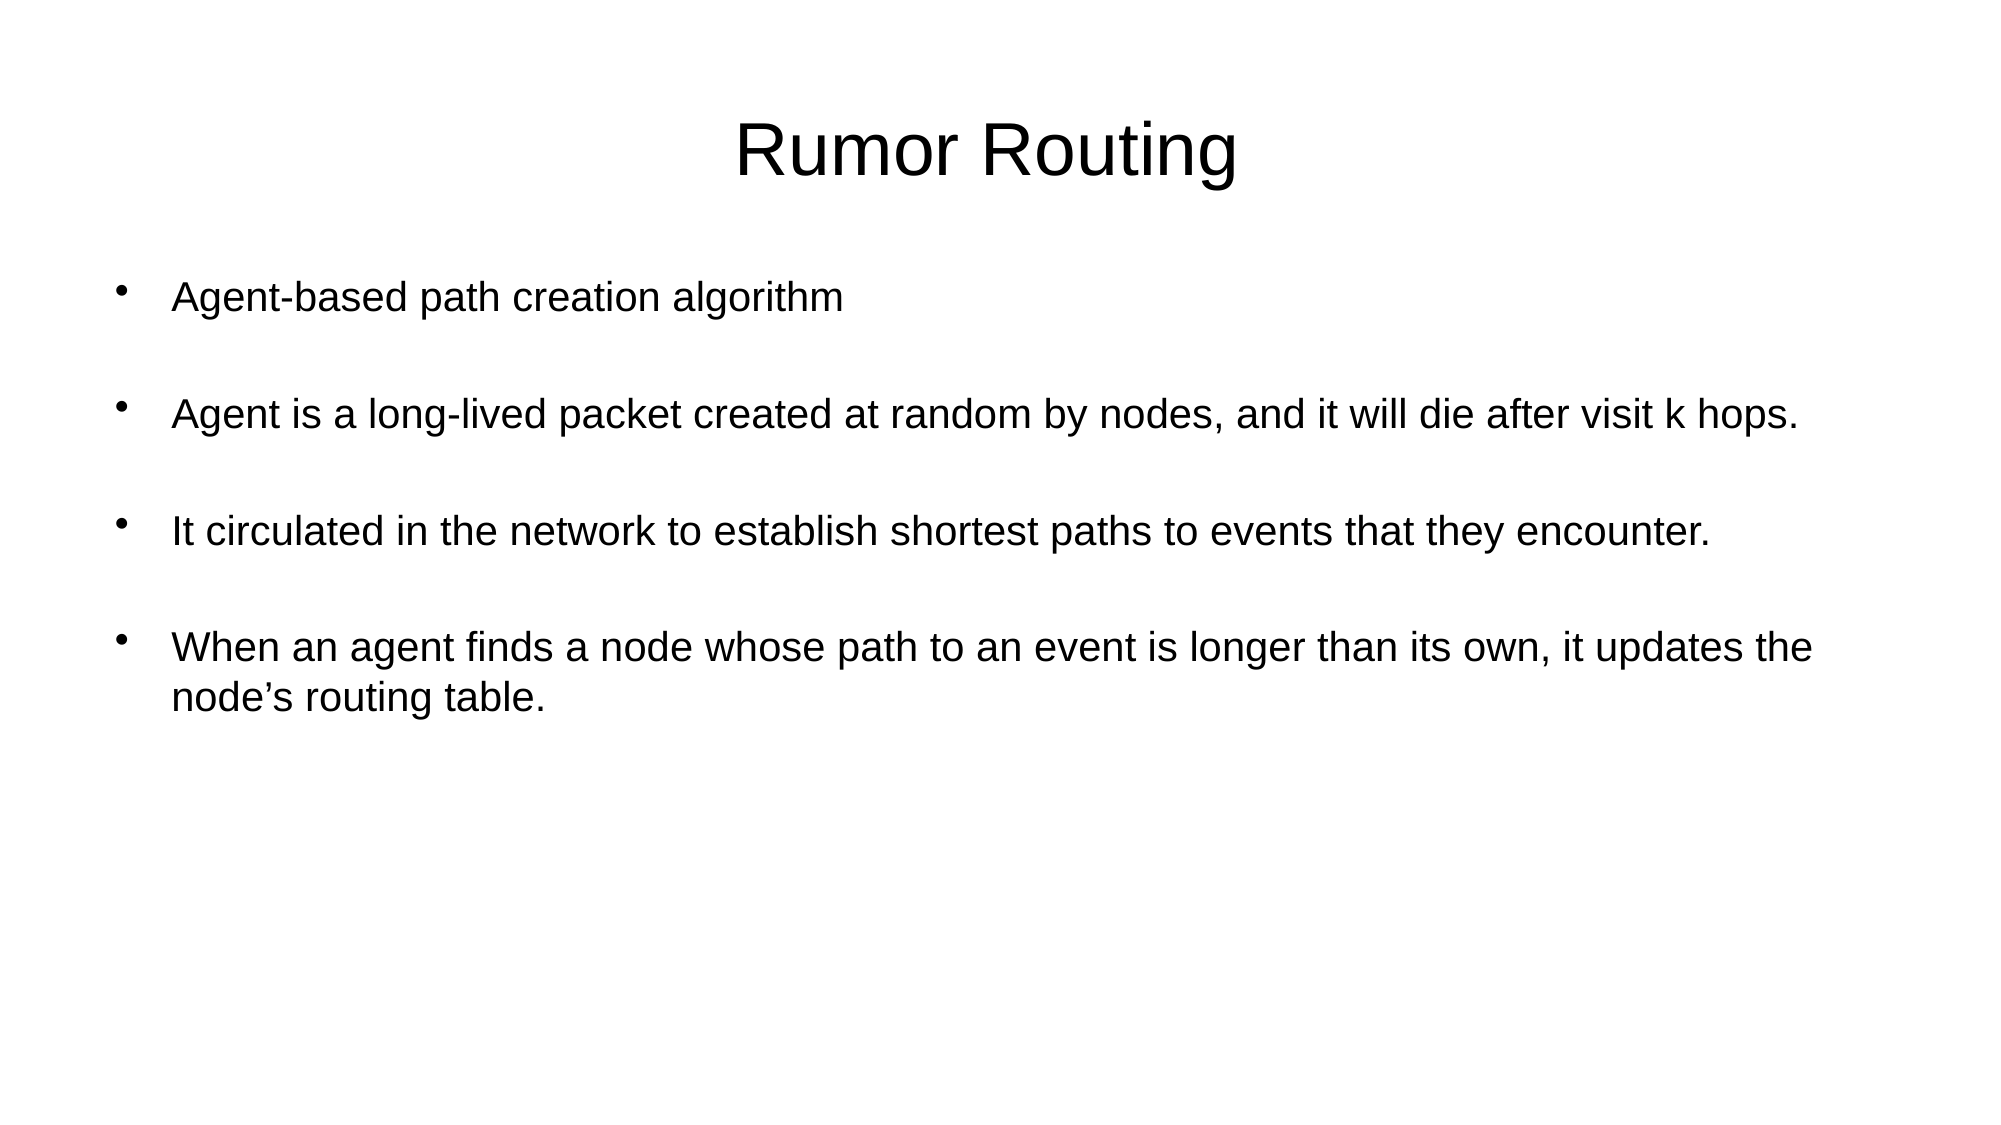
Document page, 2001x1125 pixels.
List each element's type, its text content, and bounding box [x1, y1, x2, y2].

title Rumor Routing [99, 44, 1901, 233]
list Agent-based path creation algorithm Agent is a long-lived packet created at random by nodes, and it will die after visit k hops. It circulated in the network to establish shortest paths to events that they encounter. When an agent finds a node whose path to an event is longer than its own, it updates the node’s routing table. [99, 262, 1901, 1006]
